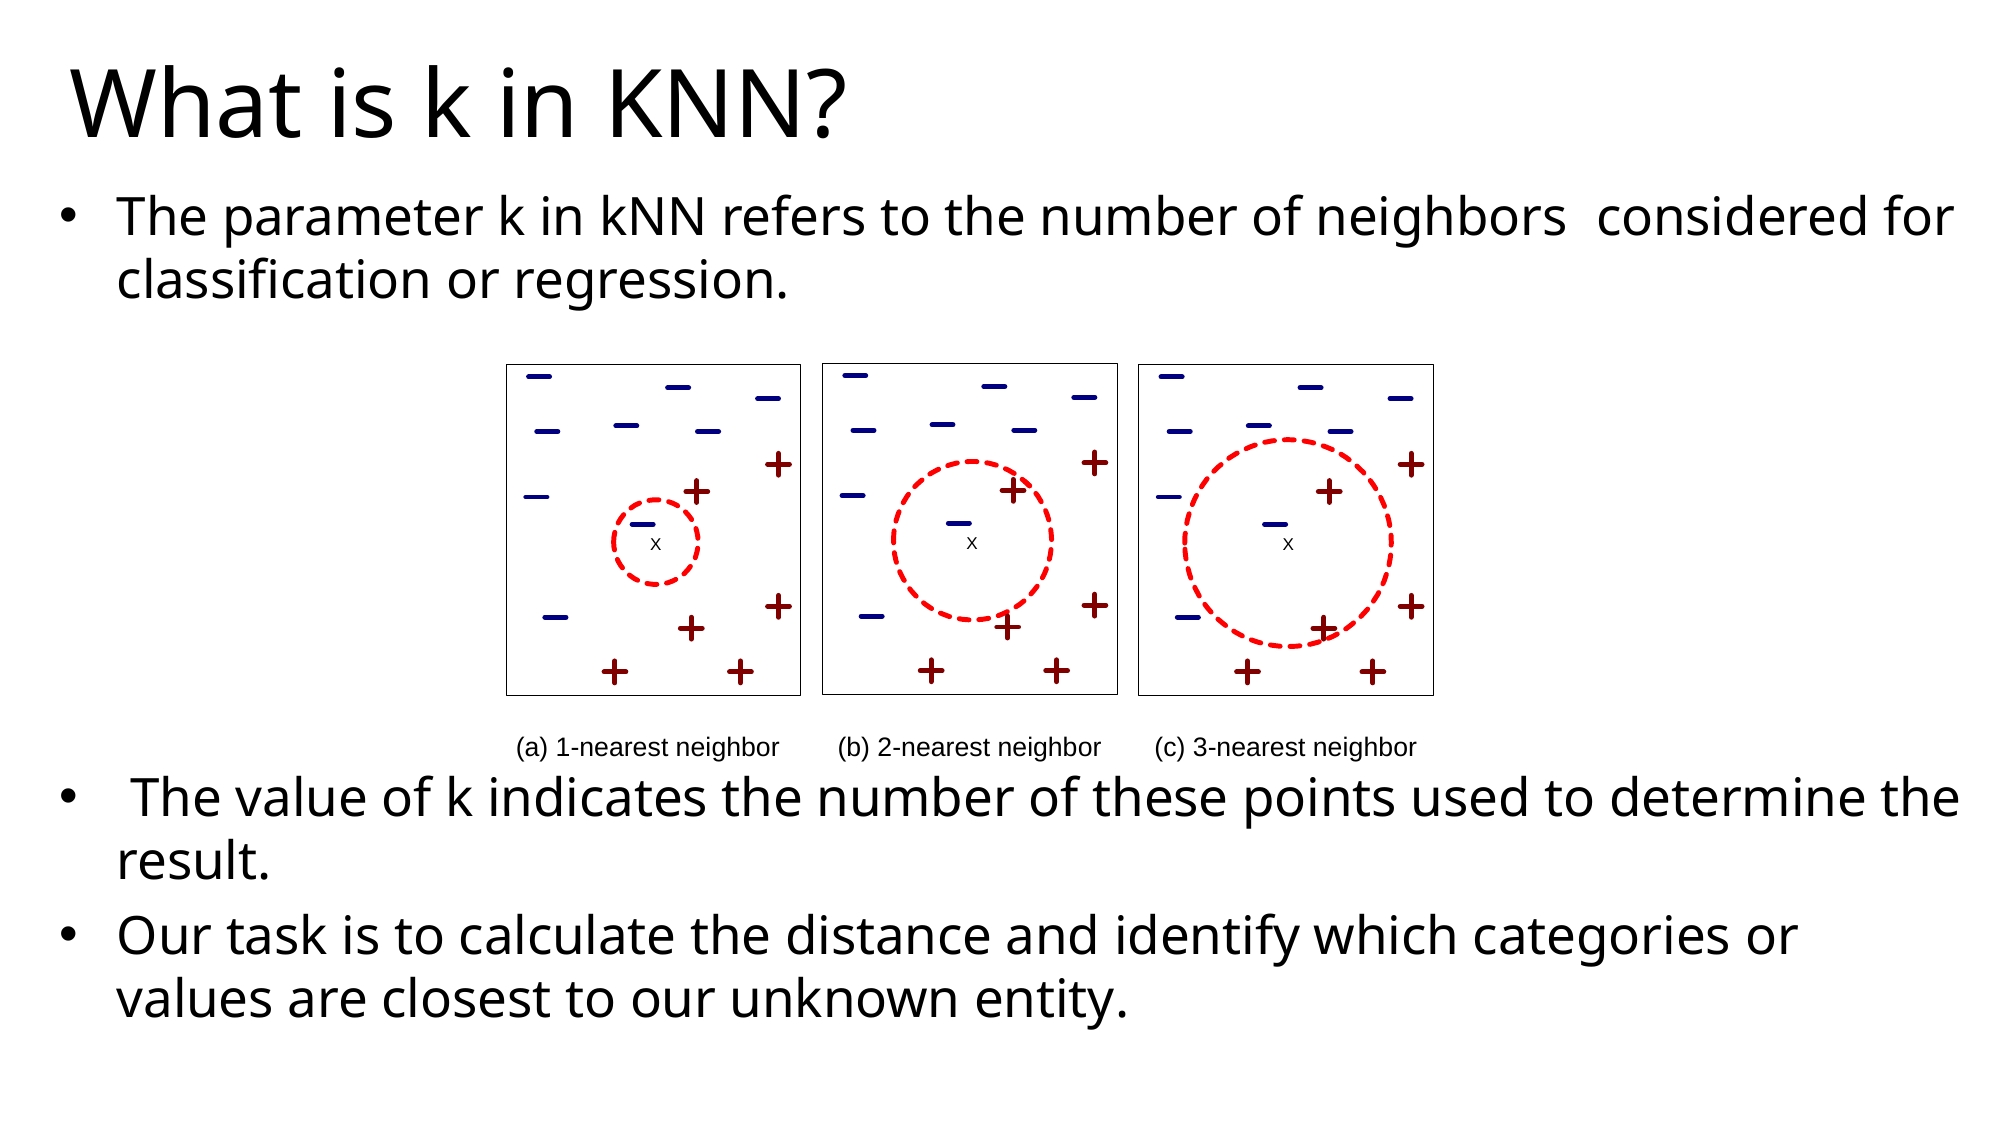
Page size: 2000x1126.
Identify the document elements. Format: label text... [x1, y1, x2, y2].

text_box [503, 361, 1436, 794]
title What is k in KNN? [53, 34, 1853, 166]
list The parameter k in kNN refers to the number of neighbors considered for classification or regression. The value of k indicates the number of these points used to determine the result. Our task is to calculate the distance and identify which categories or values are closest to our unknown entity. [43, 174, 2000, 1042]
